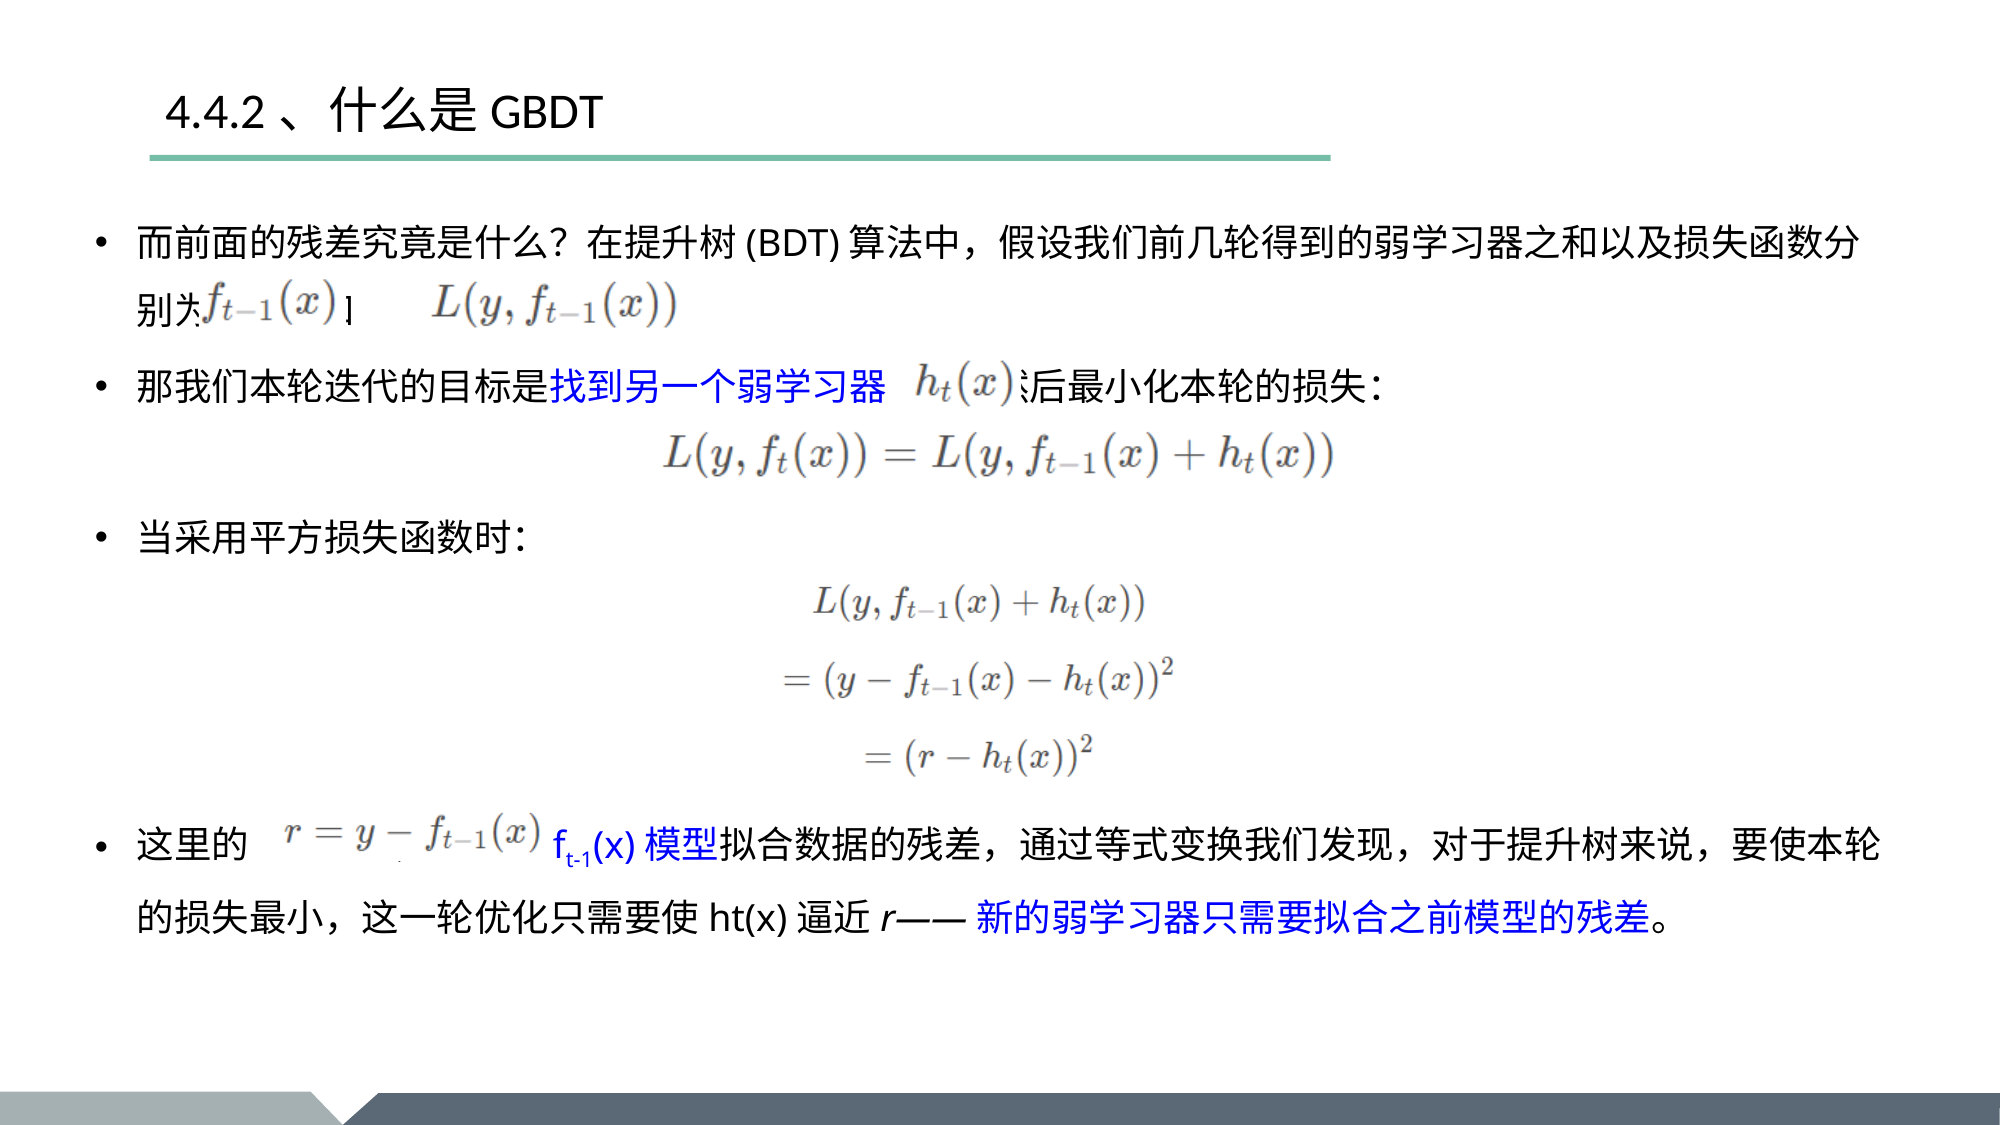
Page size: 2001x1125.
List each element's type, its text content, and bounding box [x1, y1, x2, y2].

picture [261, 805, 548, 861]
picture [425, 280, 688, 333]
list 而前面的残差究竟是什么？在提升树(BDT)算法中，假设我们前几轮得到的弱学习器之和以及损失函数分别为： 和 那我们本轮迭代的目标是找到另一个弱学习器 ，然后最小化本轮的损失： 当采用平方损失函数时： 这里的 ，是之前ft-1(x)模型拟合数据的残差，通过等式变换我们发现，对于提升树来说，要使本轮的损失最小，这一轮优化只需要使ht(x)逼近r——新的弱学习器只需要拟合之前模型的残差。 [86, 188, 1895, 1097]
picture [198, 277, 347, 330]
picture [745, 550, 1236, 791]
picture [908, 351, 1022, 417]
picture [609, 420, 1391, 486]
title 4.4.2、什么是GBDT [157, 28, 1332, 159]
